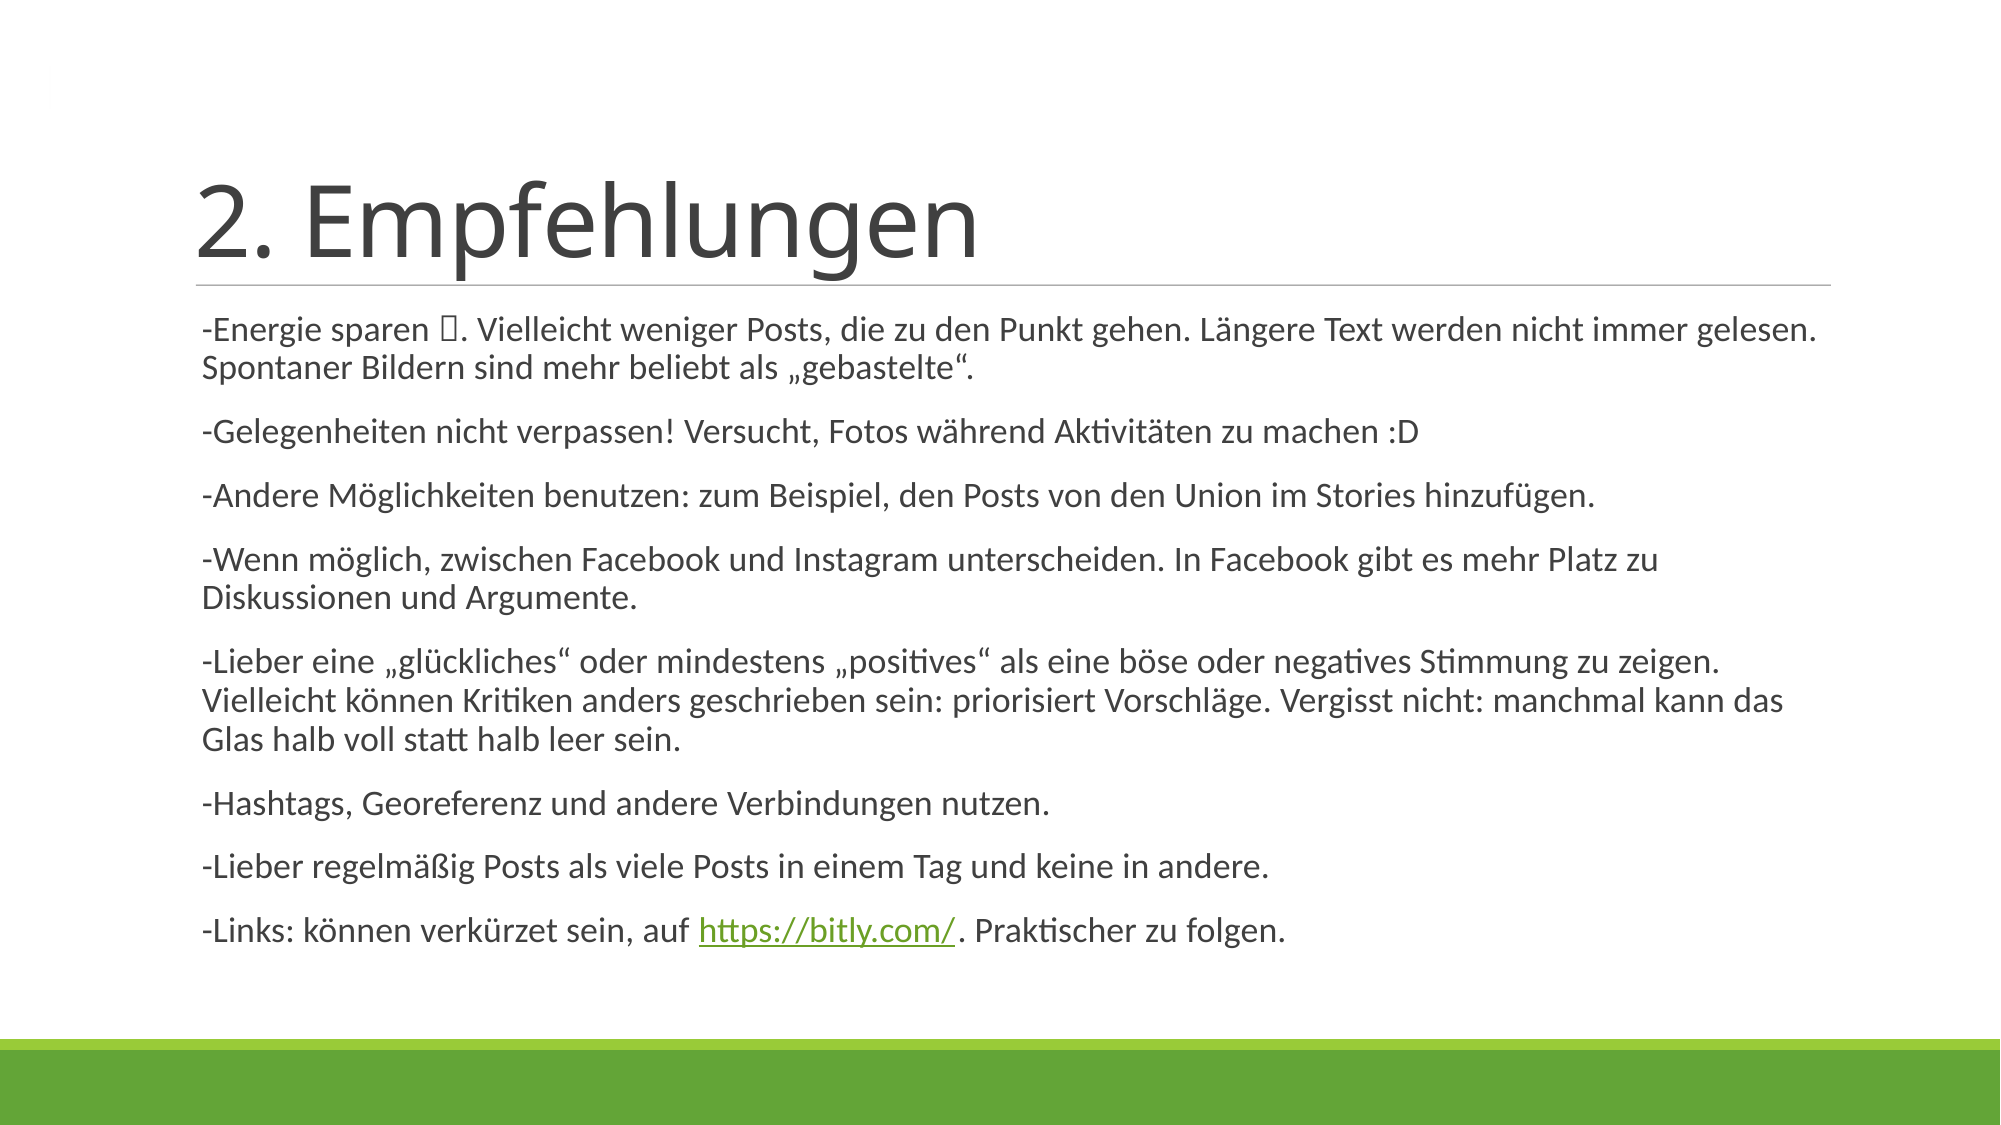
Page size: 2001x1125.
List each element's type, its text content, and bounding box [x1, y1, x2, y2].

text_box -Energie sparen . Vielleicht weniger Posts, die zu den Punkt gehen. Längere Text werden nicht immer gelesen. Spontaner Bildern sind mehr beliebt als „gebastelte“. -Gelegenheiten nicht verpassen! Versucht, Fotos während Aktivitäten zu machen :D -Andere Möglichkeiten benutzen: zum Beispiel, den Posts von den Union im Stories hinzufügen. -Wenn möglich, zwischen Facebook und Instagram unterscheiden. In Facebook gibt es mehr Platz zu Diskussionen und Argumente. -Lieber eine „glückliches“ oder mindestens „positives“ als eine böse oder negatives Stimmung zu zeigen. Vielleicht können Kritiken anders geschrieben sein: priorisiert Vorschläge. Vergisst nicht: manchmal kann das Glas halb voll statt halb leer sein. -Hashtags, Georeferenz und andere Verbindungen nutzen. -Lieber regelmäßig Posts als viele Posts in einem Tag und keine in andere. -Links: können verkürzet sein, auf https://bitly.com/. Praktischer zu folgen. [180, 302, 1830, 963]
text_box 2. Empfehlungen [180, 47, 1830, 285]
